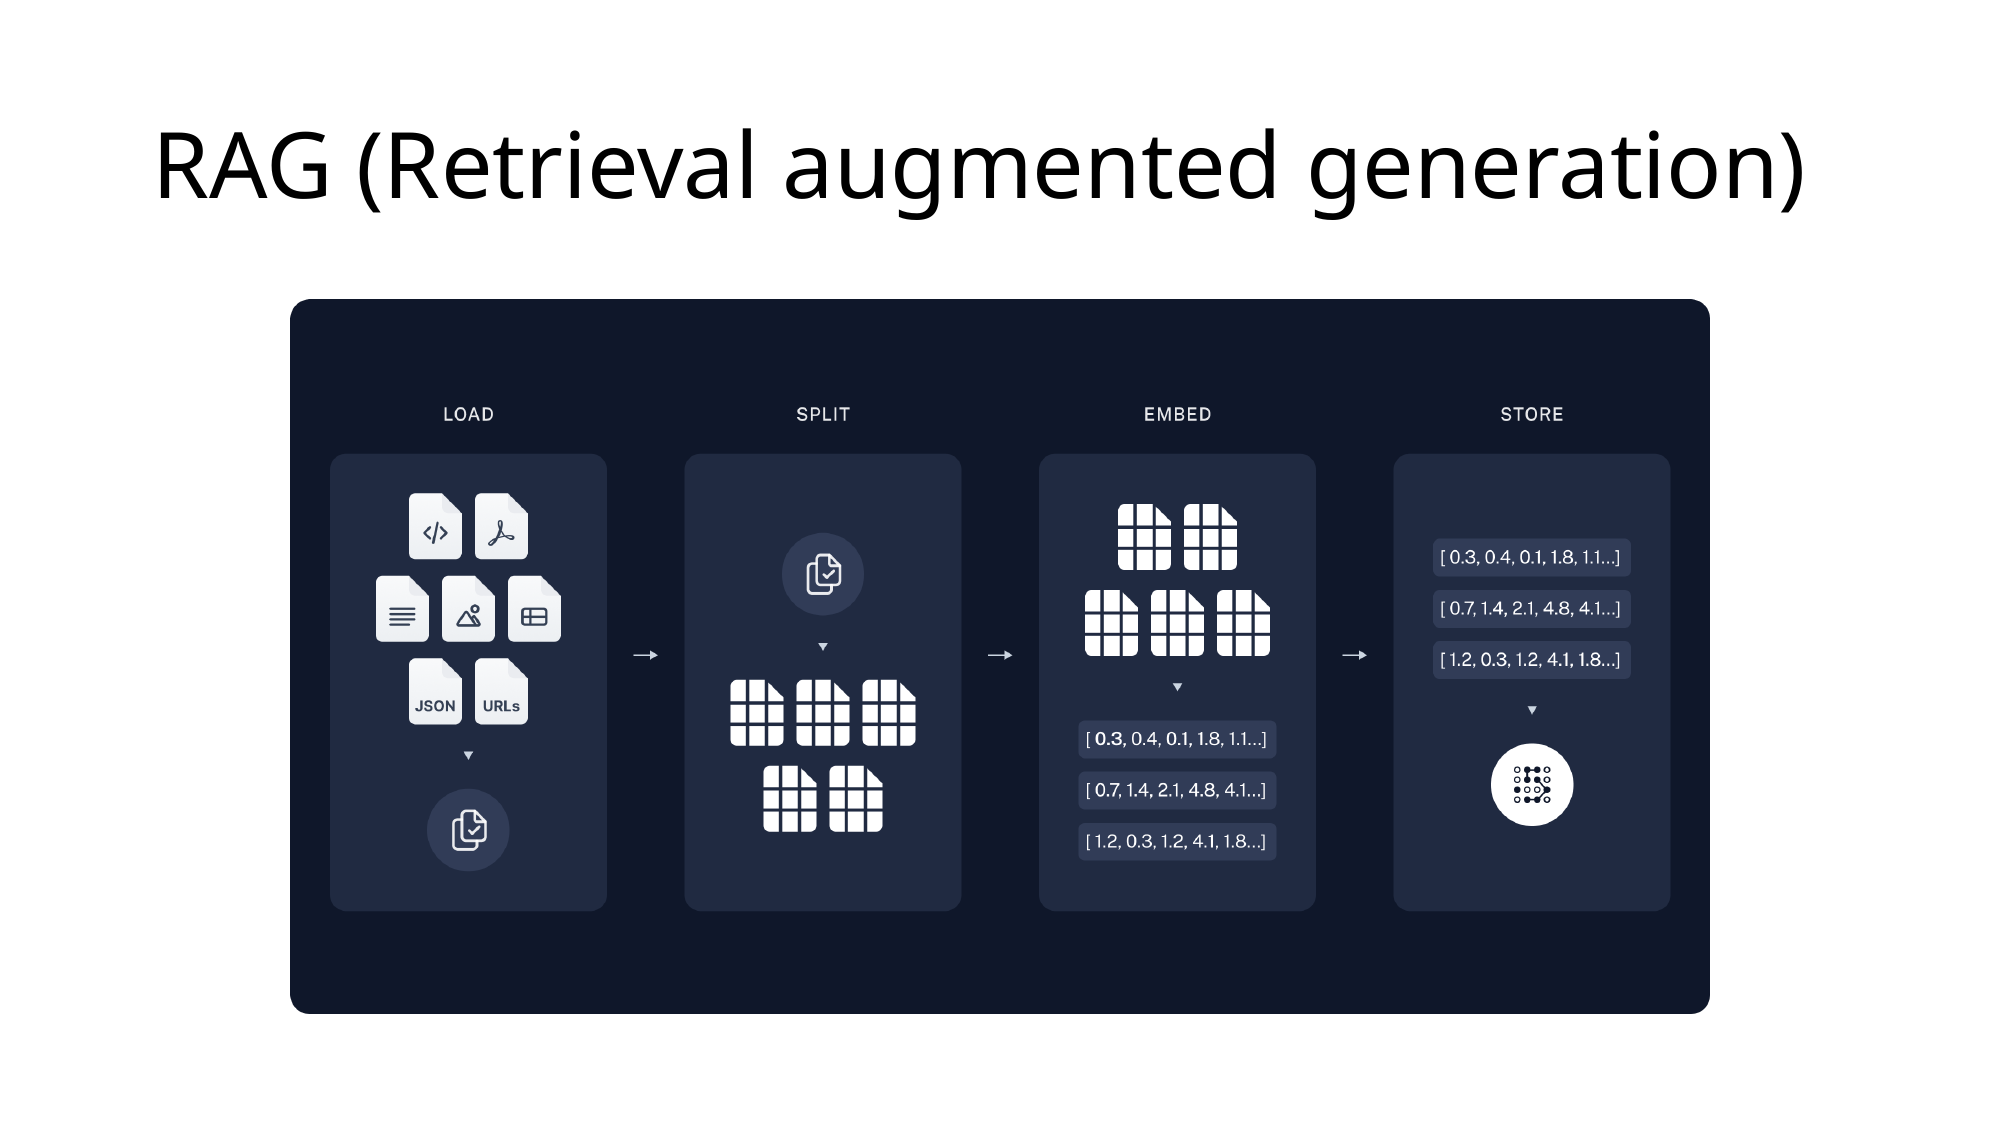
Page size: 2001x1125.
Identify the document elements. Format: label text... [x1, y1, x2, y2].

title RAG (Retrieval augmented generation) [137, 59, 1863, 278]
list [289, 298, 1711, 1014]
